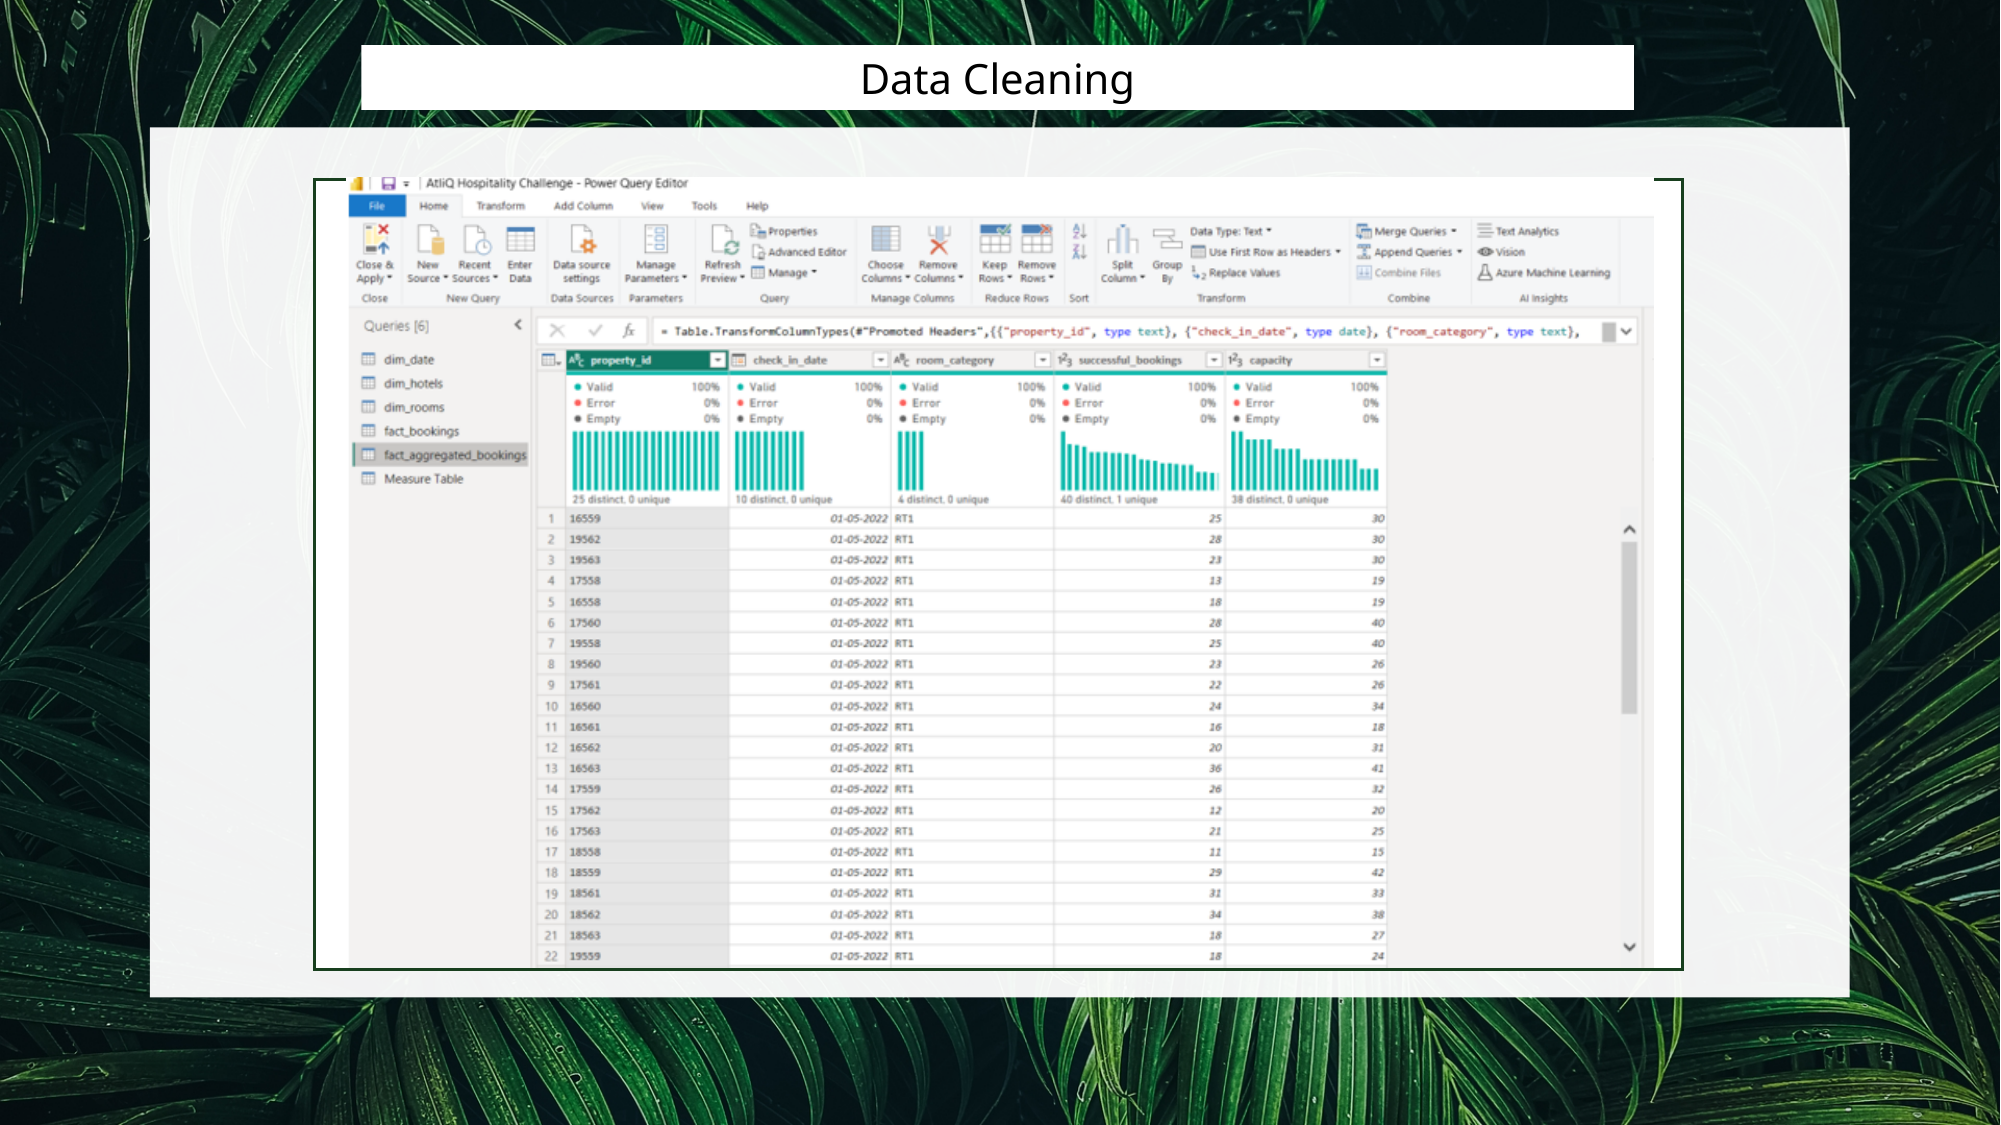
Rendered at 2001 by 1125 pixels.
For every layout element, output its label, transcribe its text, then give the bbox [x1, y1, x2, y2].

picture [0, 0, 2000, 1125]
text_box Data Cleaning [361, 45, 1634, 110]
text_box [313, 178, 1684, 971]
